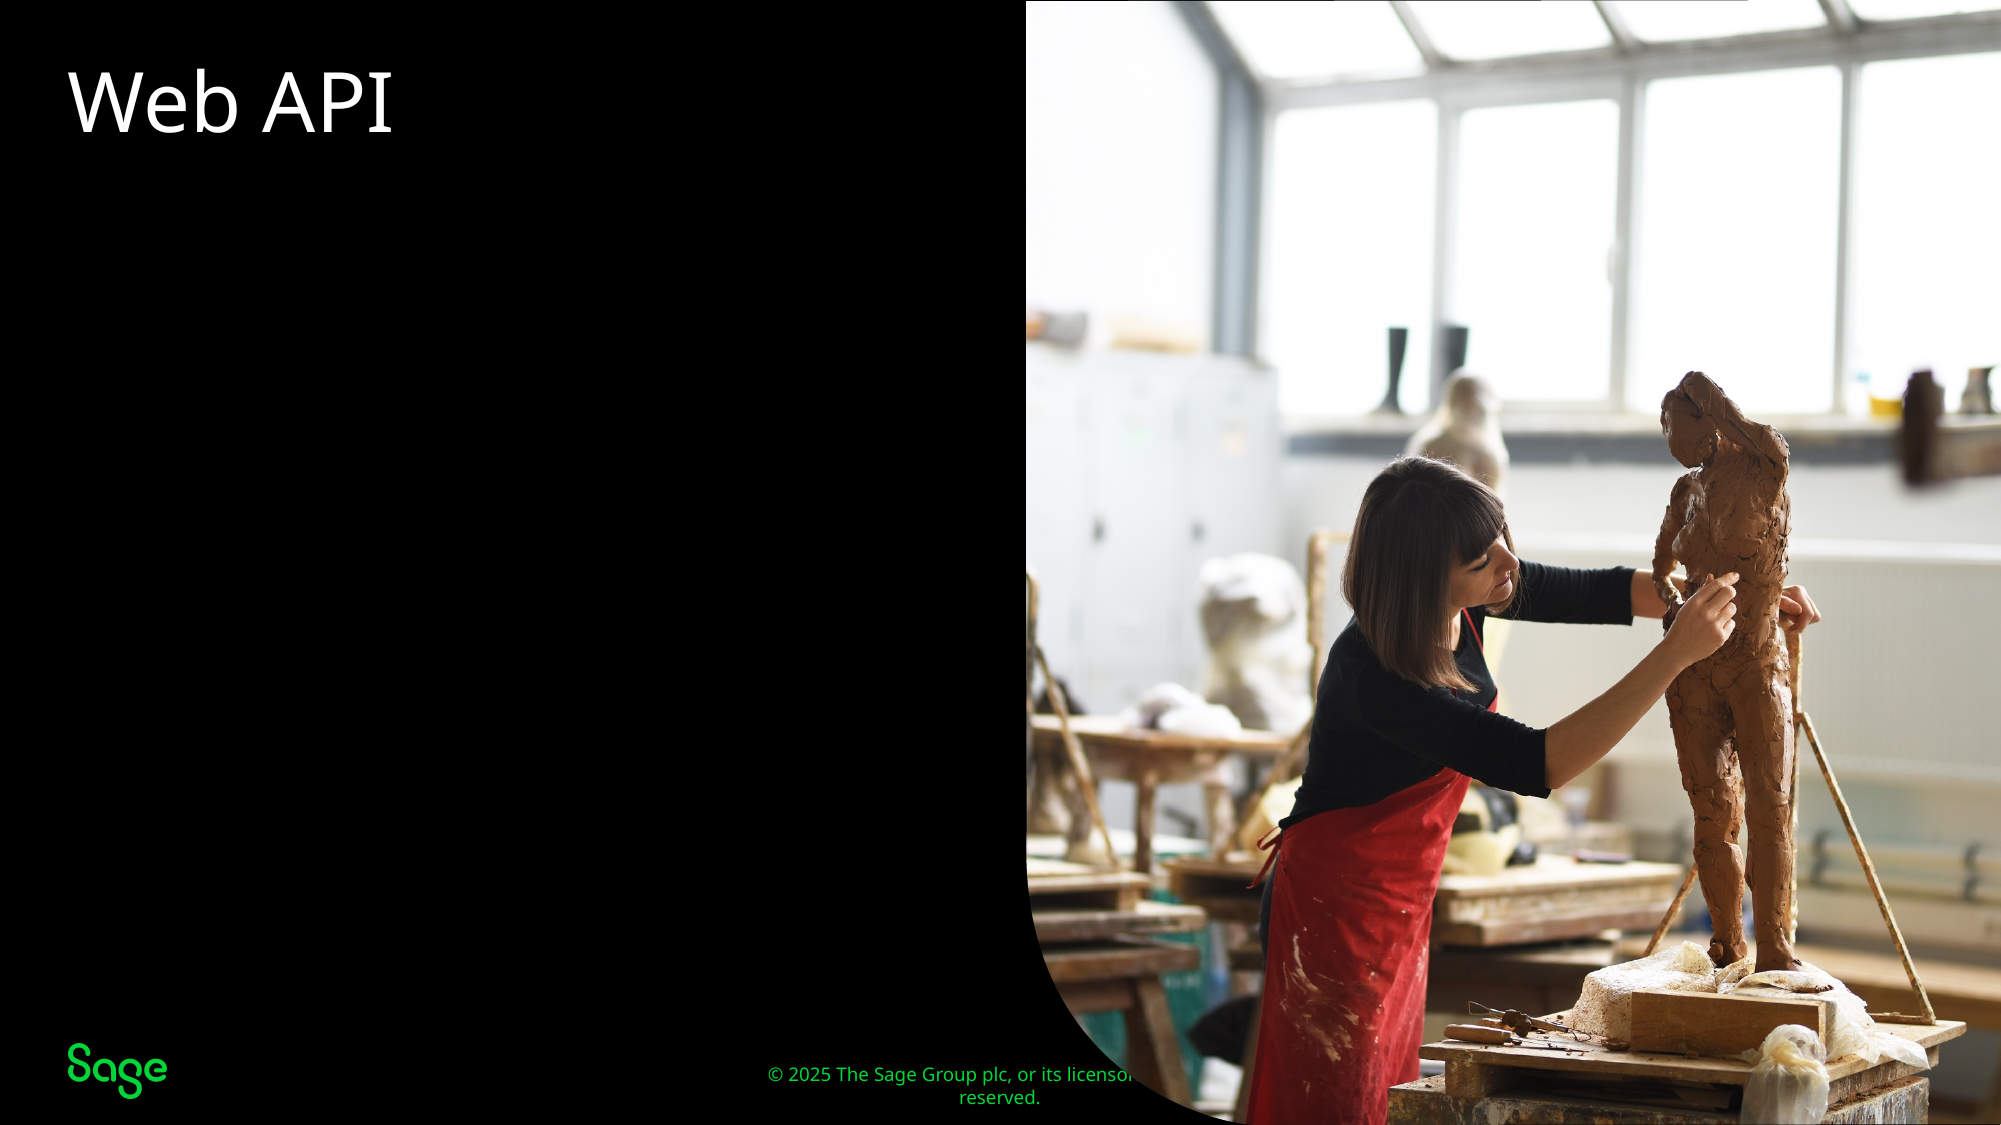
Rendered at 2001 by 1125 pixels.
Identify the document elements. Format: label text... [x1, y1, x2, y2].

title Web API [67, 49, 907, 147]
picture [68, 1043, 167, 1099]
picture [1025, 0, 2001, 1125]
